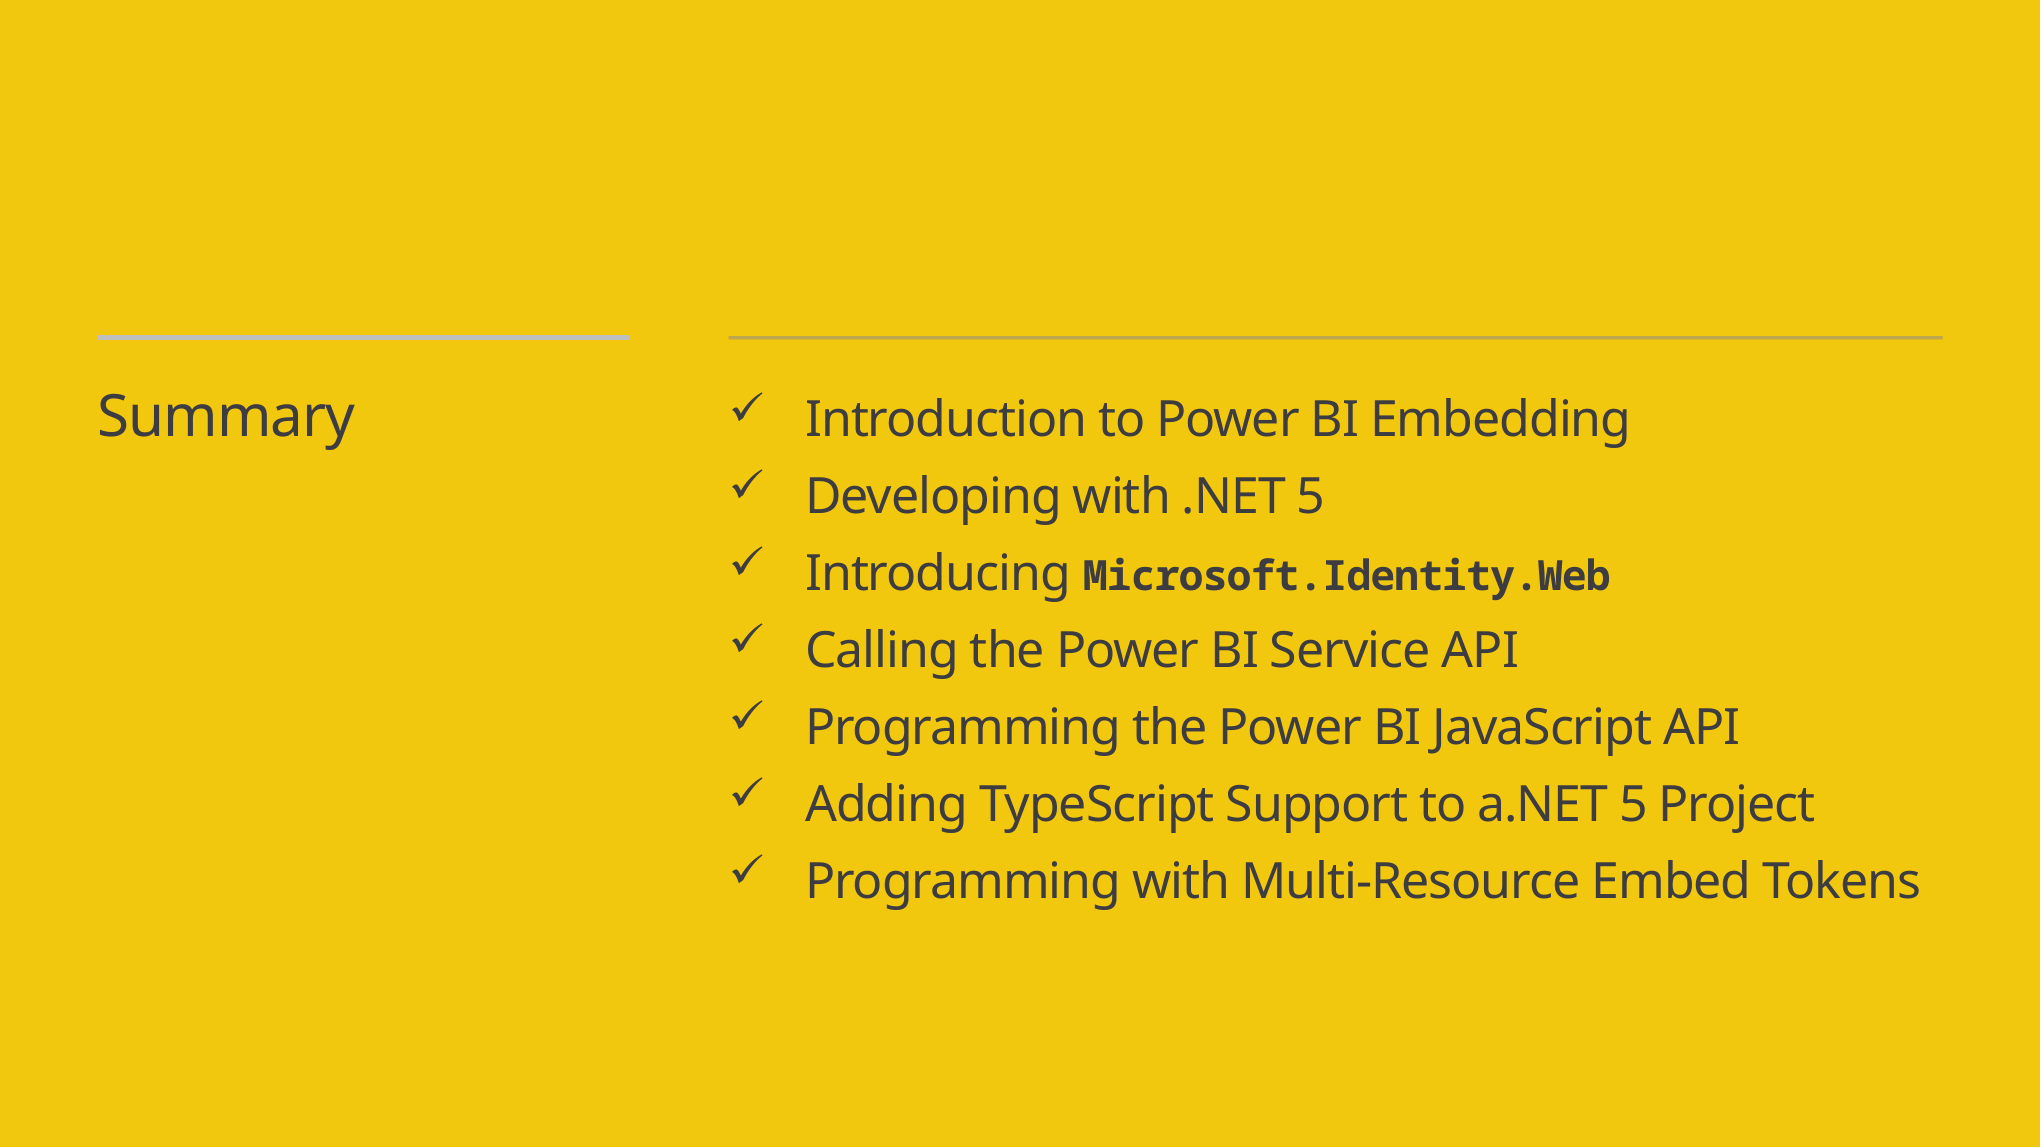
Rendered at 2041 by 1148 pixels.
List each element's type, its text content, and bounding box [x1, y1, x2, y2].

title Summary [97, 386, 631, 451]
list Introduction to Power BI Embedding Developing with .NET 5 Introducing Microsoft.Identity.Web Calling the Power BI Service API Programming the Power BI JavaScript API Adding TypeScript Support to a.NET 5 Project Programming with Multi-Resource Embed Tokens [728, 386, 2008, 912]
